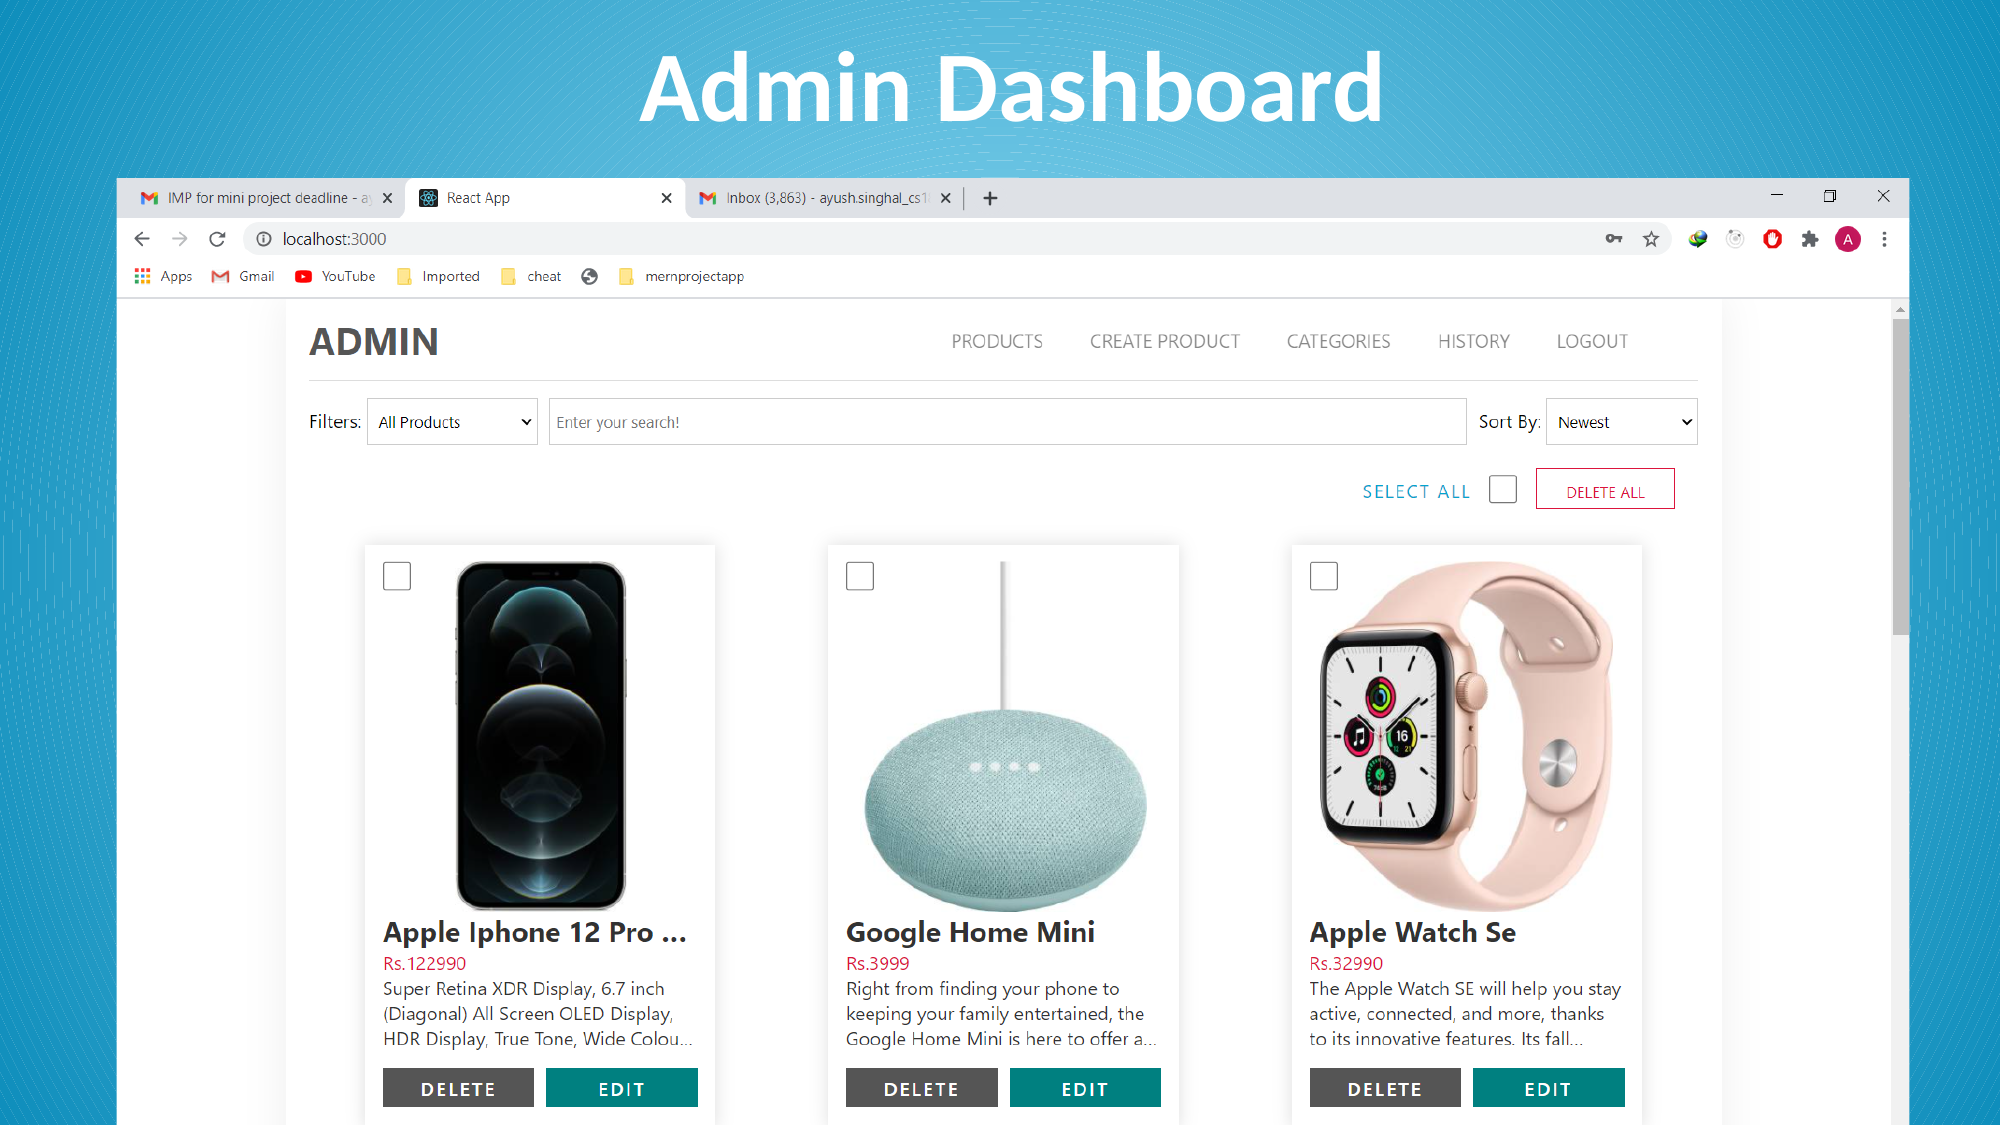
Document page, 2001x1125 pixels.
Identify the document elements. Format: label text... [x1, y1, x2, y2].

picture [116, 177, 1910, 1125]
text_box Admin Dashboard [150, 17, 1876, 160]
